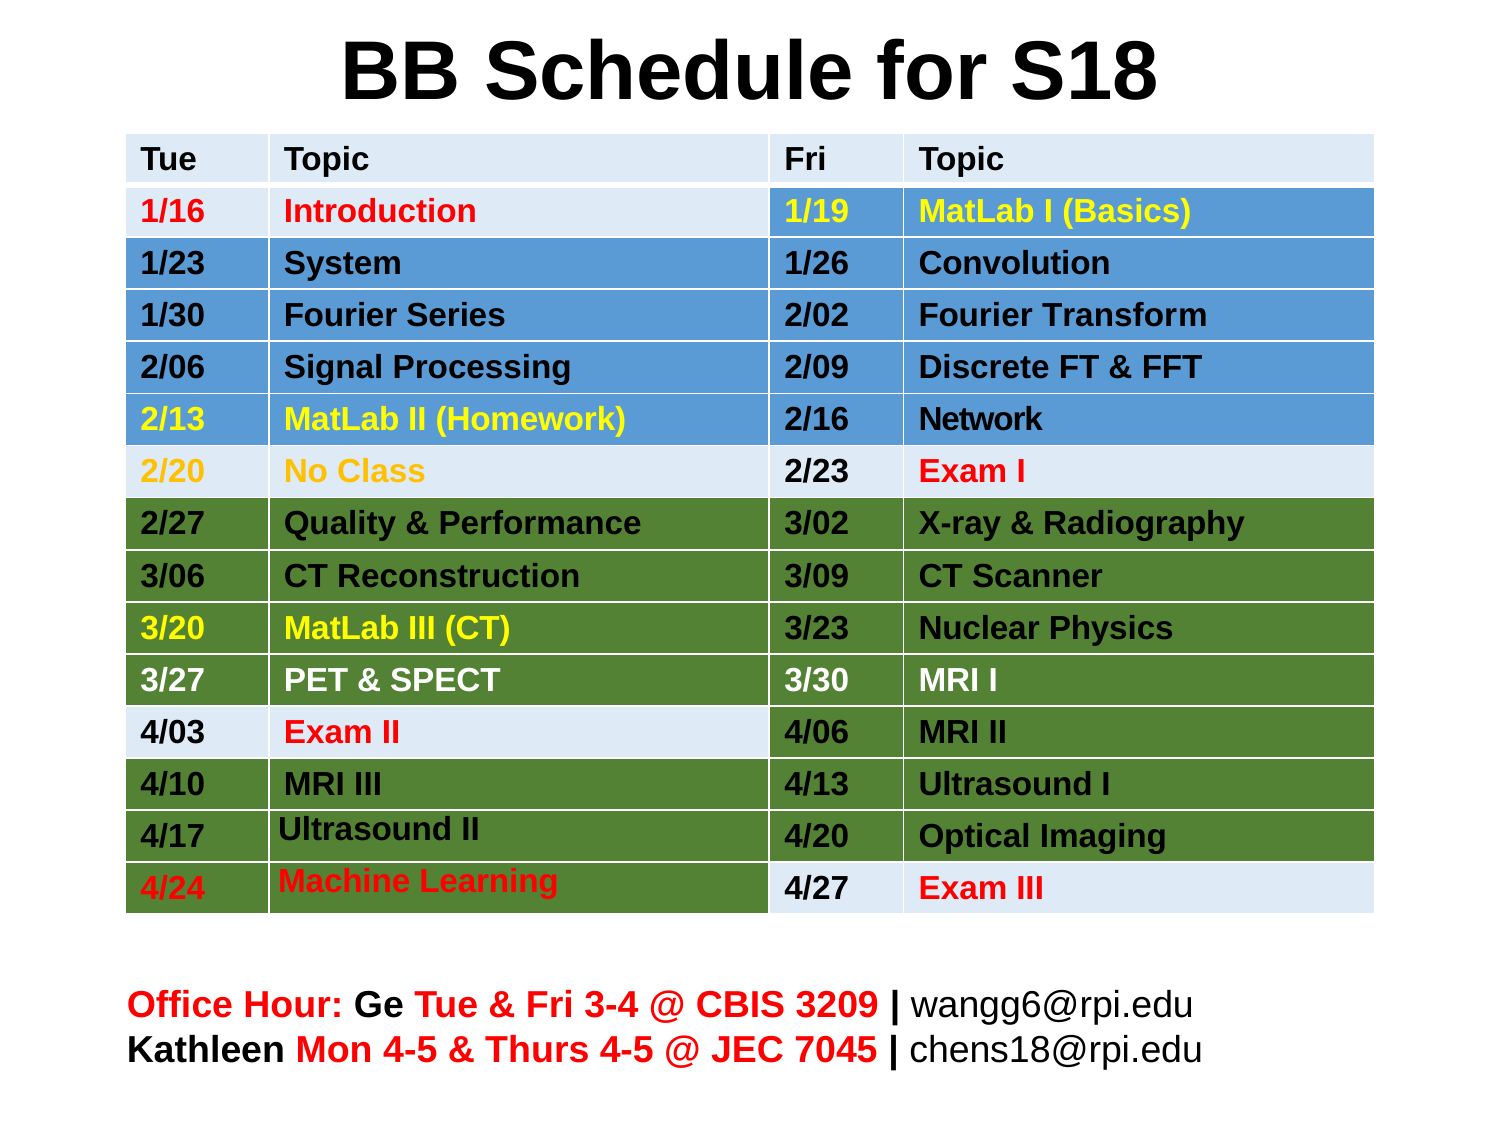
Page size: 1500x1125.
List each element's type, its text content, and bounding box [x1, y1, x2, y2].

table_cell System [270, 238, 768, 288]
table_cell Network [904, 394, 1374, 445]
table_cell 4/17 [126, 811, 268, 861]
table_cell X-ray & Radiography [904, 498, 1374, 549]
table_cell 4/27 [770, 863, 903, 913]
table_cell Introduction [270, 188, 768, 236]
table_cell MatLab III (CT) [270, 603, 768, 653]
table_cell Machine Learning [270, 863, 768, 913]
table_header Tue [126, 144, 268, 182]
table_cell 2/23 [770, 446, 903, 497]
table_cell 2/02 [770, 290, 903, 340]
table_cell 3/06 [126, 551, 268, 601]
table_cell 4/20 [770, 811, 903, 861]
table_cell 4/06 [770, 707, 903, 757]
table_cell 2/16 [770, 394, 903, 445]
table_cell PET & SPECT [270, 655, 768, 705]
table_cell Nuclear Physics [904, 603, 1374, 653]
table_cell 2/27 [126, 498, 268, 549]
table_cell 2/13 [126, 394, 268, 445]
table_header Topic [904, 144, 1374, 182]
table_cell 4/24 [126, 863, 268, 913]
table_cell Ultrasound I [904, 759, 1374, 809]
table_cell 3/30 [770, 655, 903, 705]
table_cell Fourier Series [270, 290, 768, 340]
table_cell CT Scanner [904, 551, 1374, 601]
table_cell MRI II [904, 707, 1374, 757]
table_cell 1/30 [126, 290, 268, 340]
table_cell No Class [270, 446, 768, 497]
table_cell Convolution [904, 238, 1374, 288]
table_cell Quality & Performance [270, 498, 768, 549]
table_cell Optical Imaging [904, 811, 1374, 861]
table_cell Fourier Transform [904, 290, 1374, 340]
table_cell Exam II [270, 707, 768, 757]
table_cell 3/20 [126, 603, 268, 653]
table_cell CT Reconstruction [270, 551, 768, 601]
table_cell Discrete FT & FFT [904, 342, 1374, 393]
text_box BB Schedule for S18 [24, 5, 1475, 144]
table_cell 1/26 [770, 238, 903, 288]
table_cell Exam III [904, 863, 1374, 913]
table_cell 3/23 [770, 603, 903, 653]
table_cell 2/09 [770, 342, 903, 393]
table_cell 3/09 [770, 551, 903, 601]
table_cell 1/23 [126, 238, 268, 288]
table_cell 4/10 [126, 759, 268, 809]
table_cell 3/02 [770, 498, 903, 549]
table_cell 1/19 [770, 188, 903, 236]
table_cell 3/27 [126, 655, 268, 705]
table_cell Ultrasound II [270, 811, 768, 861]
table_cell MatLab II (Homework) [270, 394, 768, 445]
table_cell MRI III [270, 759, 768, 809]
table_cell 4/03 [126, 707, 268, 757]
table_header Topic [270, 144, 768, 182]
table_cell 2/06 [126, 342, 268, 393]
table_header Fri [770, 144, 903, 182]
table_cell 4/13 [770, 759, 903, 809]
table_cell Signal Processing [270, 342, 768, 393]
table_cell Exam I [904, 446, 1374, 497]
table_cell MatLab I (Basics) [904, 188, 1374, 236]
table_cell MRI I [904, 655, 1374, 705]
table_cell 1/16 [126, 188, 268, 236]
text_box Office Hour: Ge Tue & Fri 3-4 @ CBIS 3209 | wangg6@rpi.edu Kathleen Mon 4-5 & Thurs 4-5 @ JEC 7045 | chens18@rpi.edu [112, 972, 1462, 1078]
table_cell 2/20 [126, 446, 268, 497]
